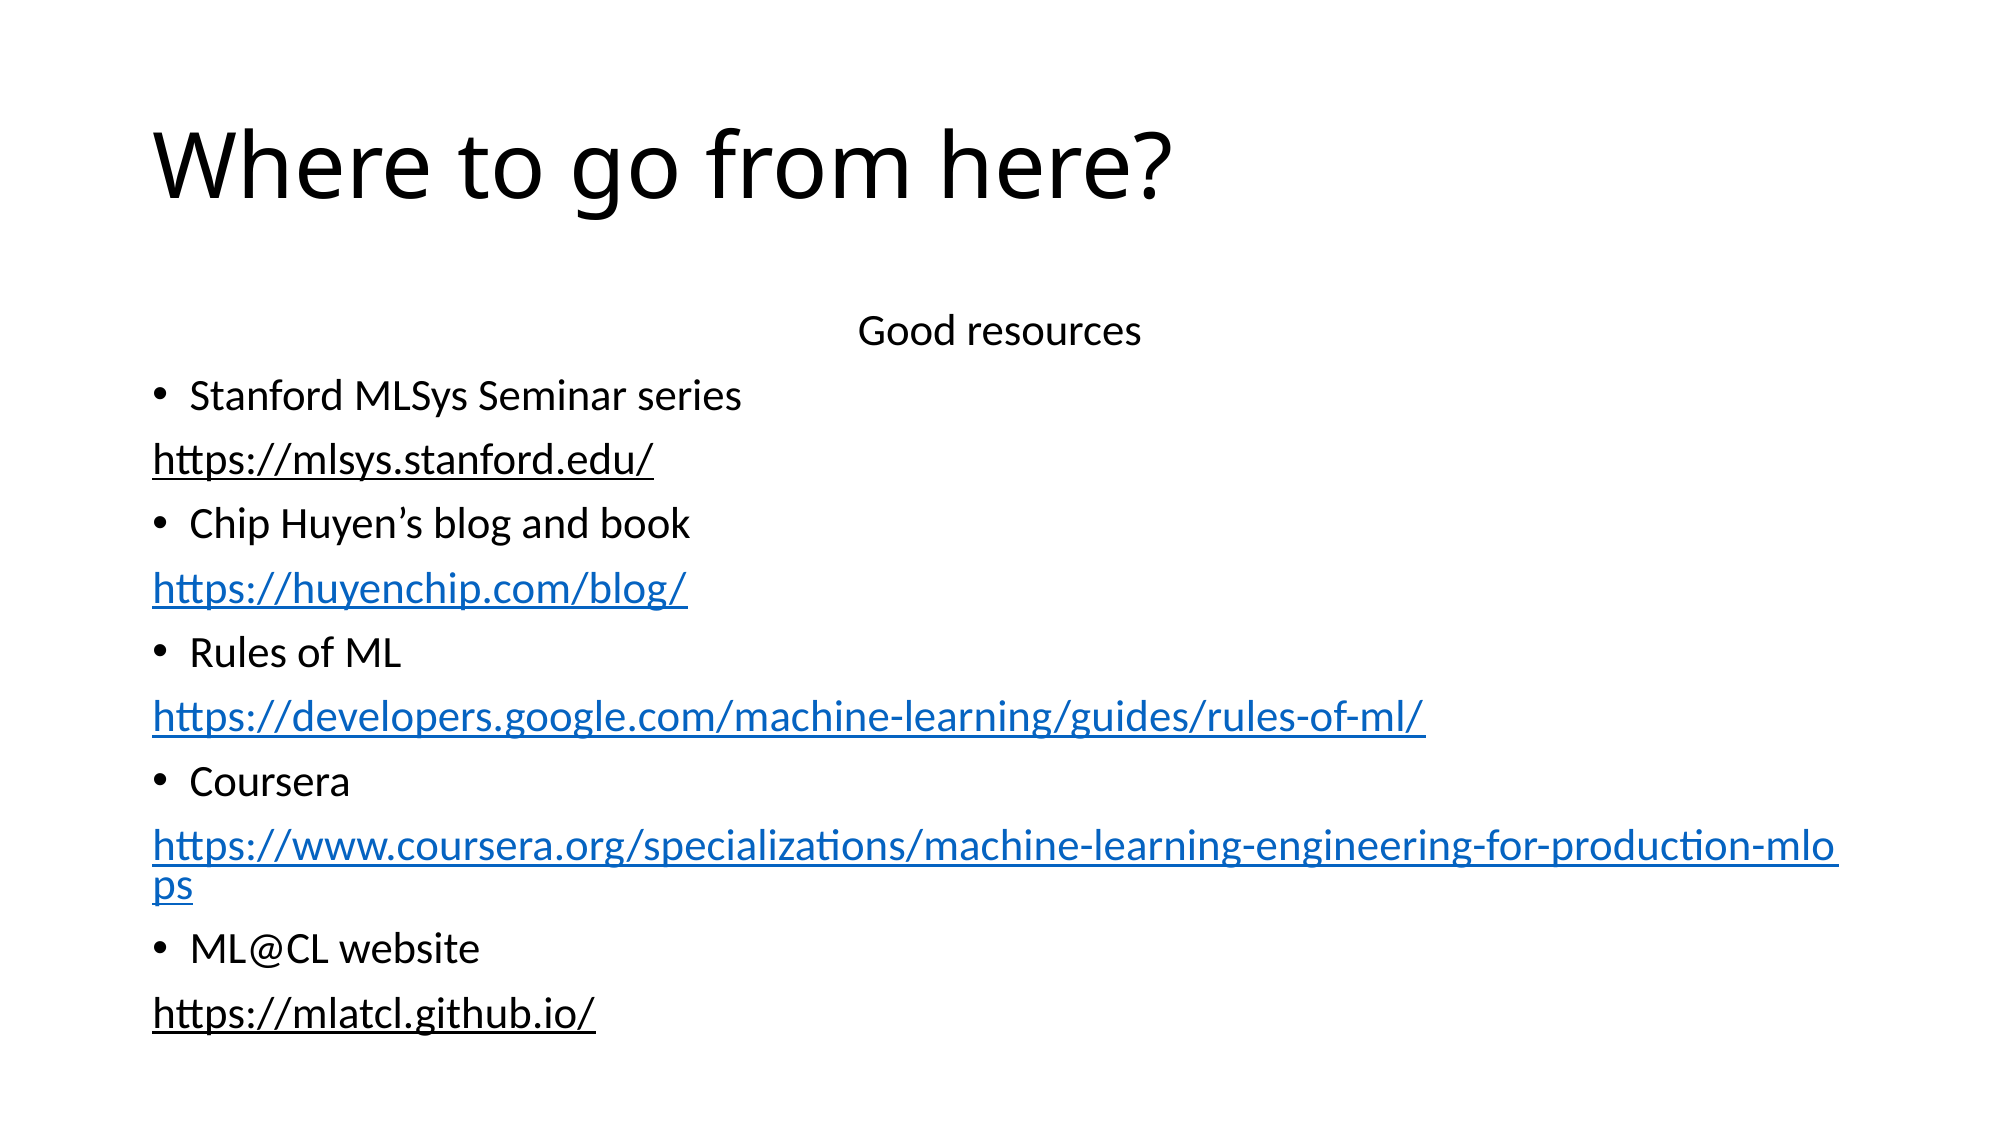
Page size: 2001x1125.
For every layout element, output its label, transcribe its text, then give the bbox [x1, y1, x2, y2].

title Where to go from here? [137, 59, 1863, 278]
list Good resources Stanford MLSys Seminar series https://mlsys.stanford.edu/ Chip Huyen’s blog and book https://huyenchip.com/blog/ Rules of ML https://developers.google.com/machine-learning/guides/rules-of-ml/ Coursera https://www.coursera.org/specializations/machine-learning-engineering-for-production-mlops ML@CL website https://mlatcl.github.io/ [137, 299, 1863, 1014]
